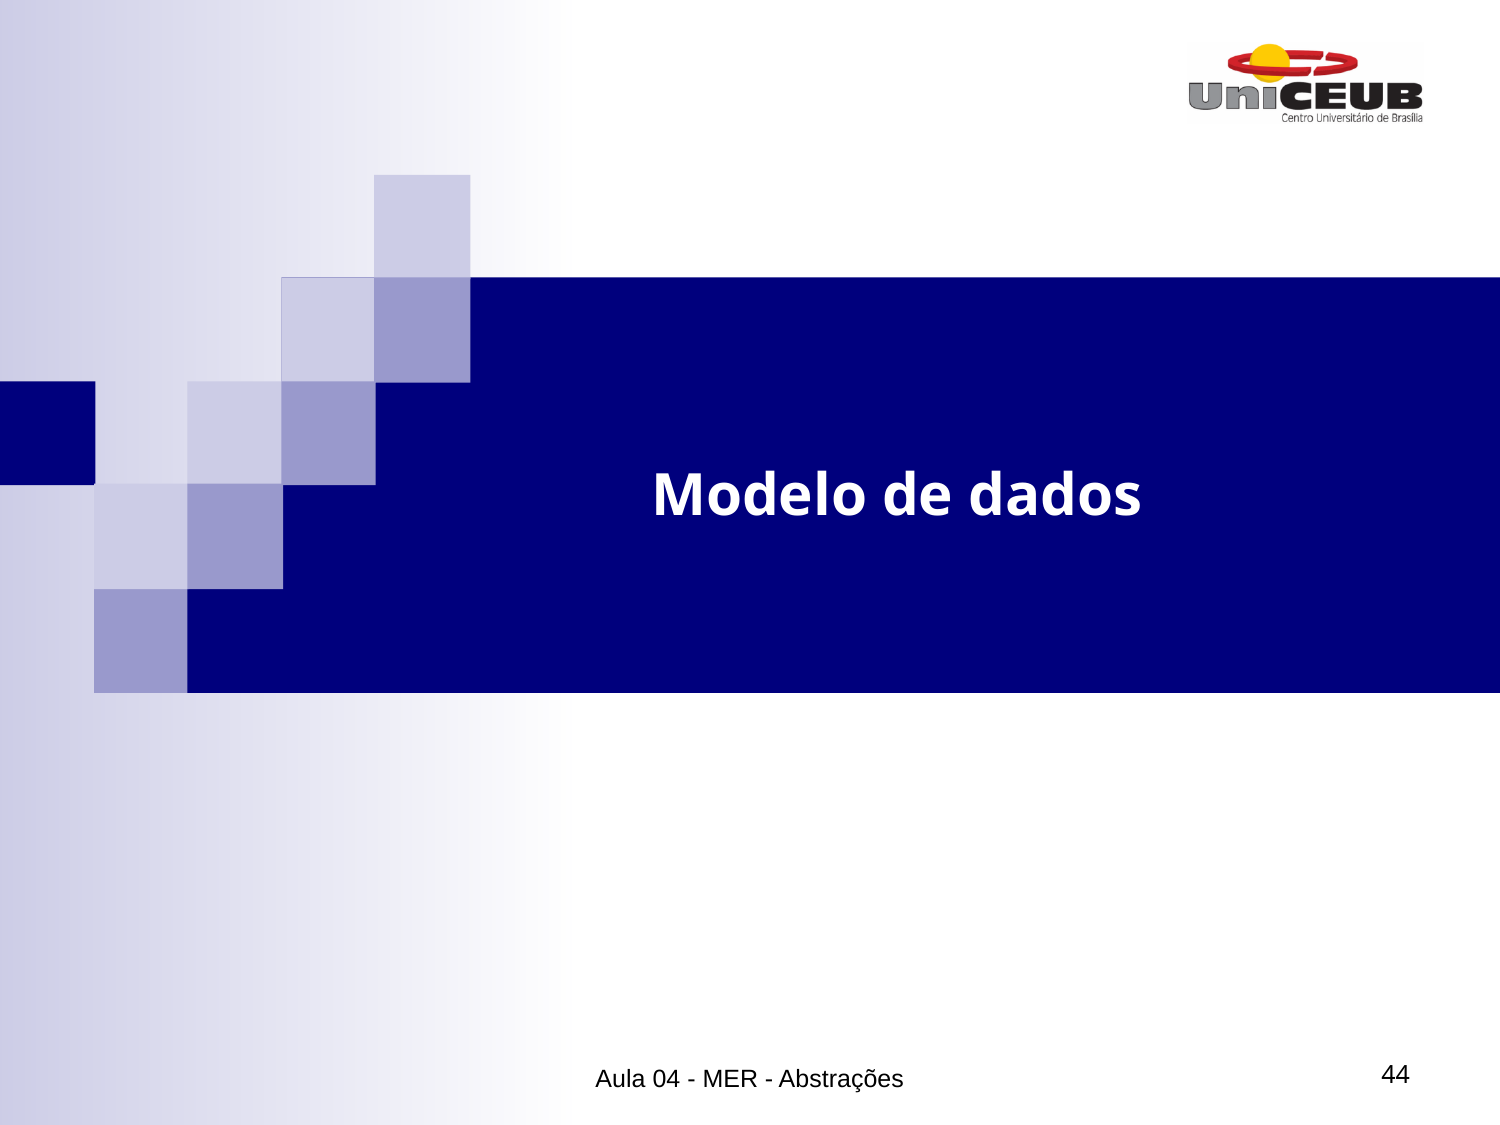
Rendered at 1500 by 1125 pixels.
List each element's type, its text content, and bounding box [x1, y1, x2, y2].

text_box Aula 04 - MER - Abstrações [512, 1024, 988, 1100]
text_box ‹#› [1074, 1024, 1425, 1100]
title Modelo de dados [336, 326, 1443, 657]
picture [1186, 42, 1424, 125]
